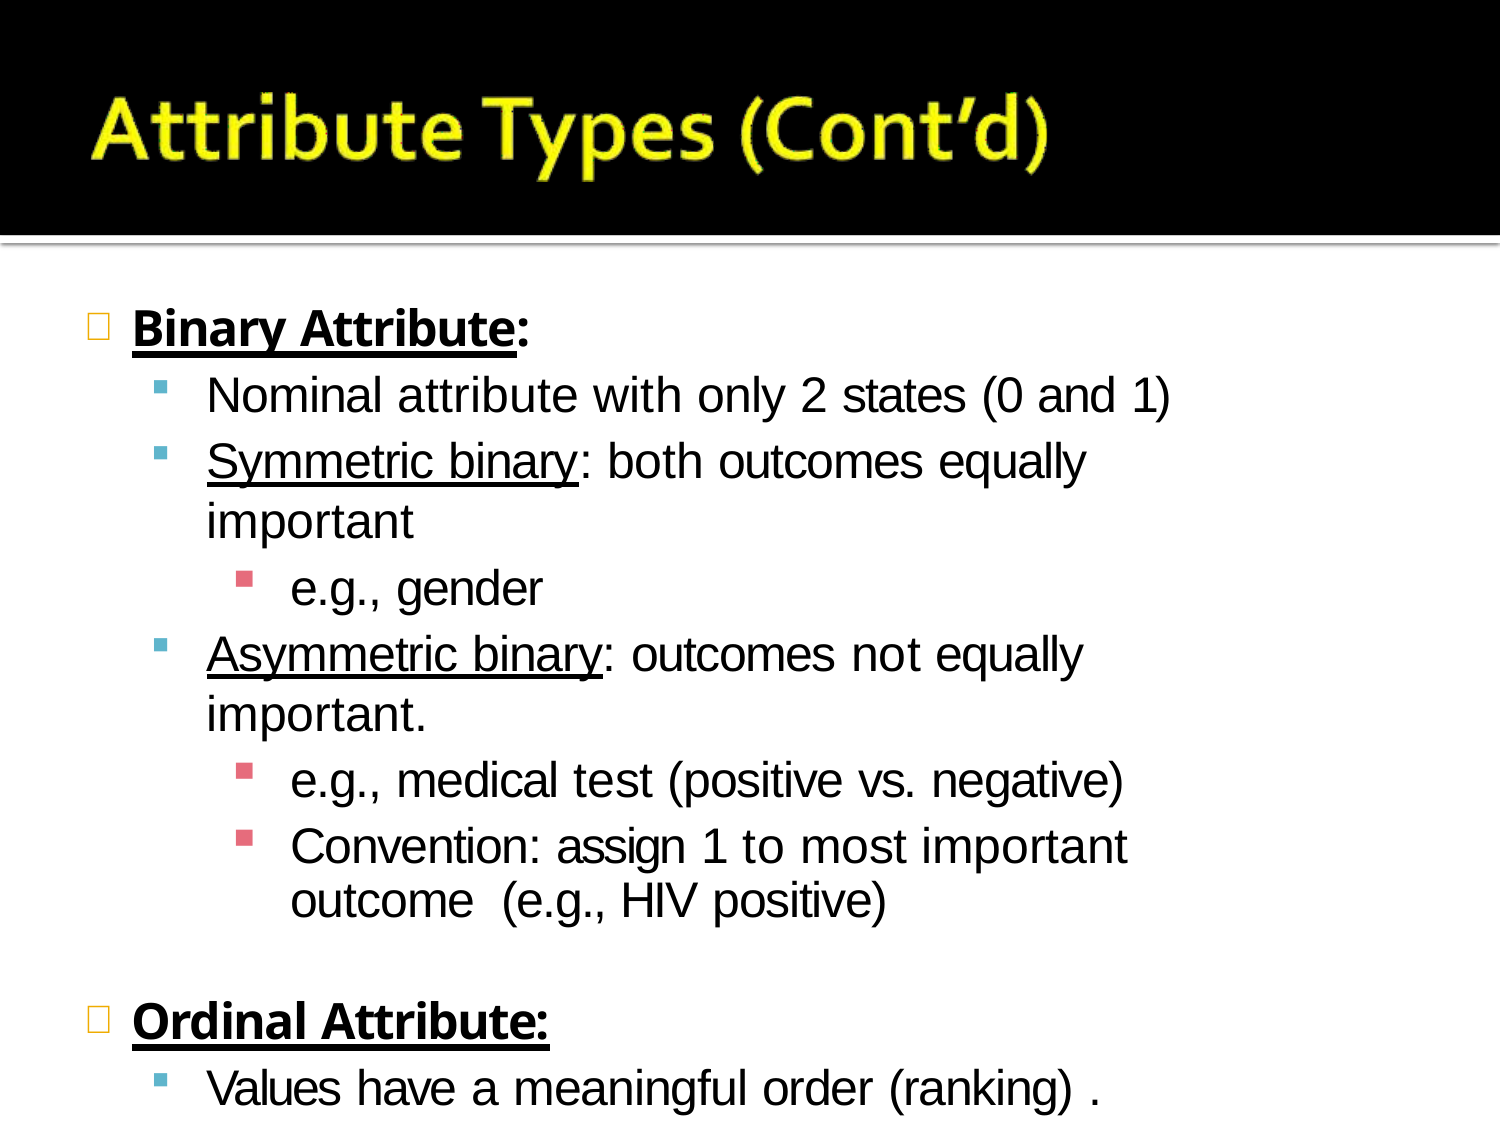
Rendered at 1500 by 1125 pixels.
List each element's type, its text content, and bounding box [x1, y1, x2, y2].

text_box [90, 92, 1048, 182]
picture [0, 244, 1500, 251]
text_box Binary Attribute: Nominal attribute with only 2 states (0 and 1) Symmetric binary: both outcomes equally important e.g., gender Asymmetric binary: outcomes not equally important. e.g., medical test (positive vs. negative) Convention: assign 1 to most important outcome (e.g., HIV positive) Ordinal Attribute: Values have a meaningful order (ranking) . Size = {small, medium, large}, grades, army rankings [81, 288, 1300, 1125]
